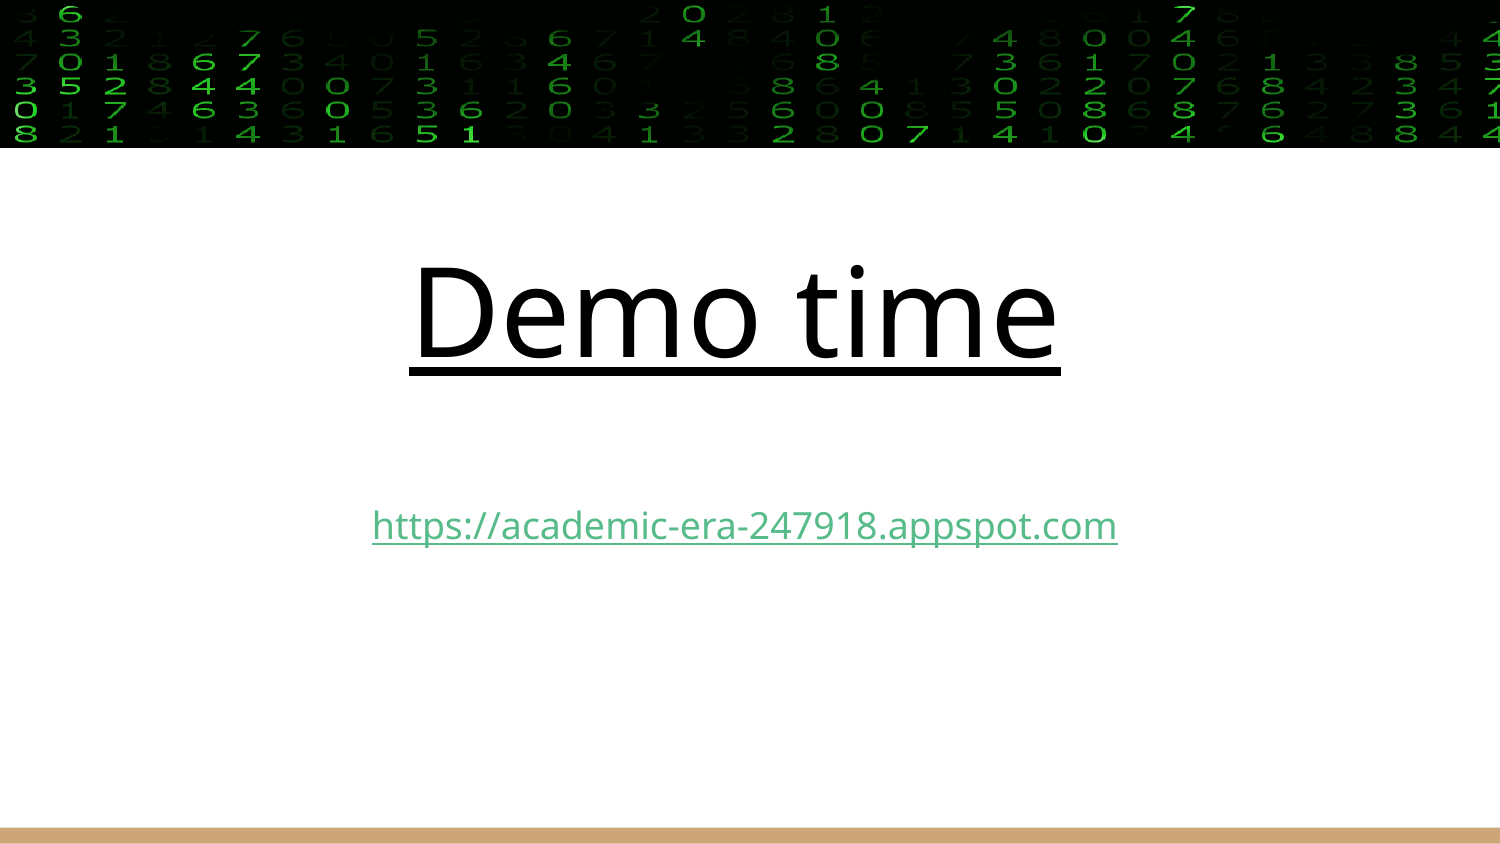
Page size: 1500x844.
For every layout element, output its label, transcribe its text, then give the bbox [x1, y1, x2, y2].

text_box Demo time [321, 217, 1149, 487]
text_box https://academic-era-247918.appspot.com [240, 487, 1250, 640]
picture [0, 0, 1500, 149]
